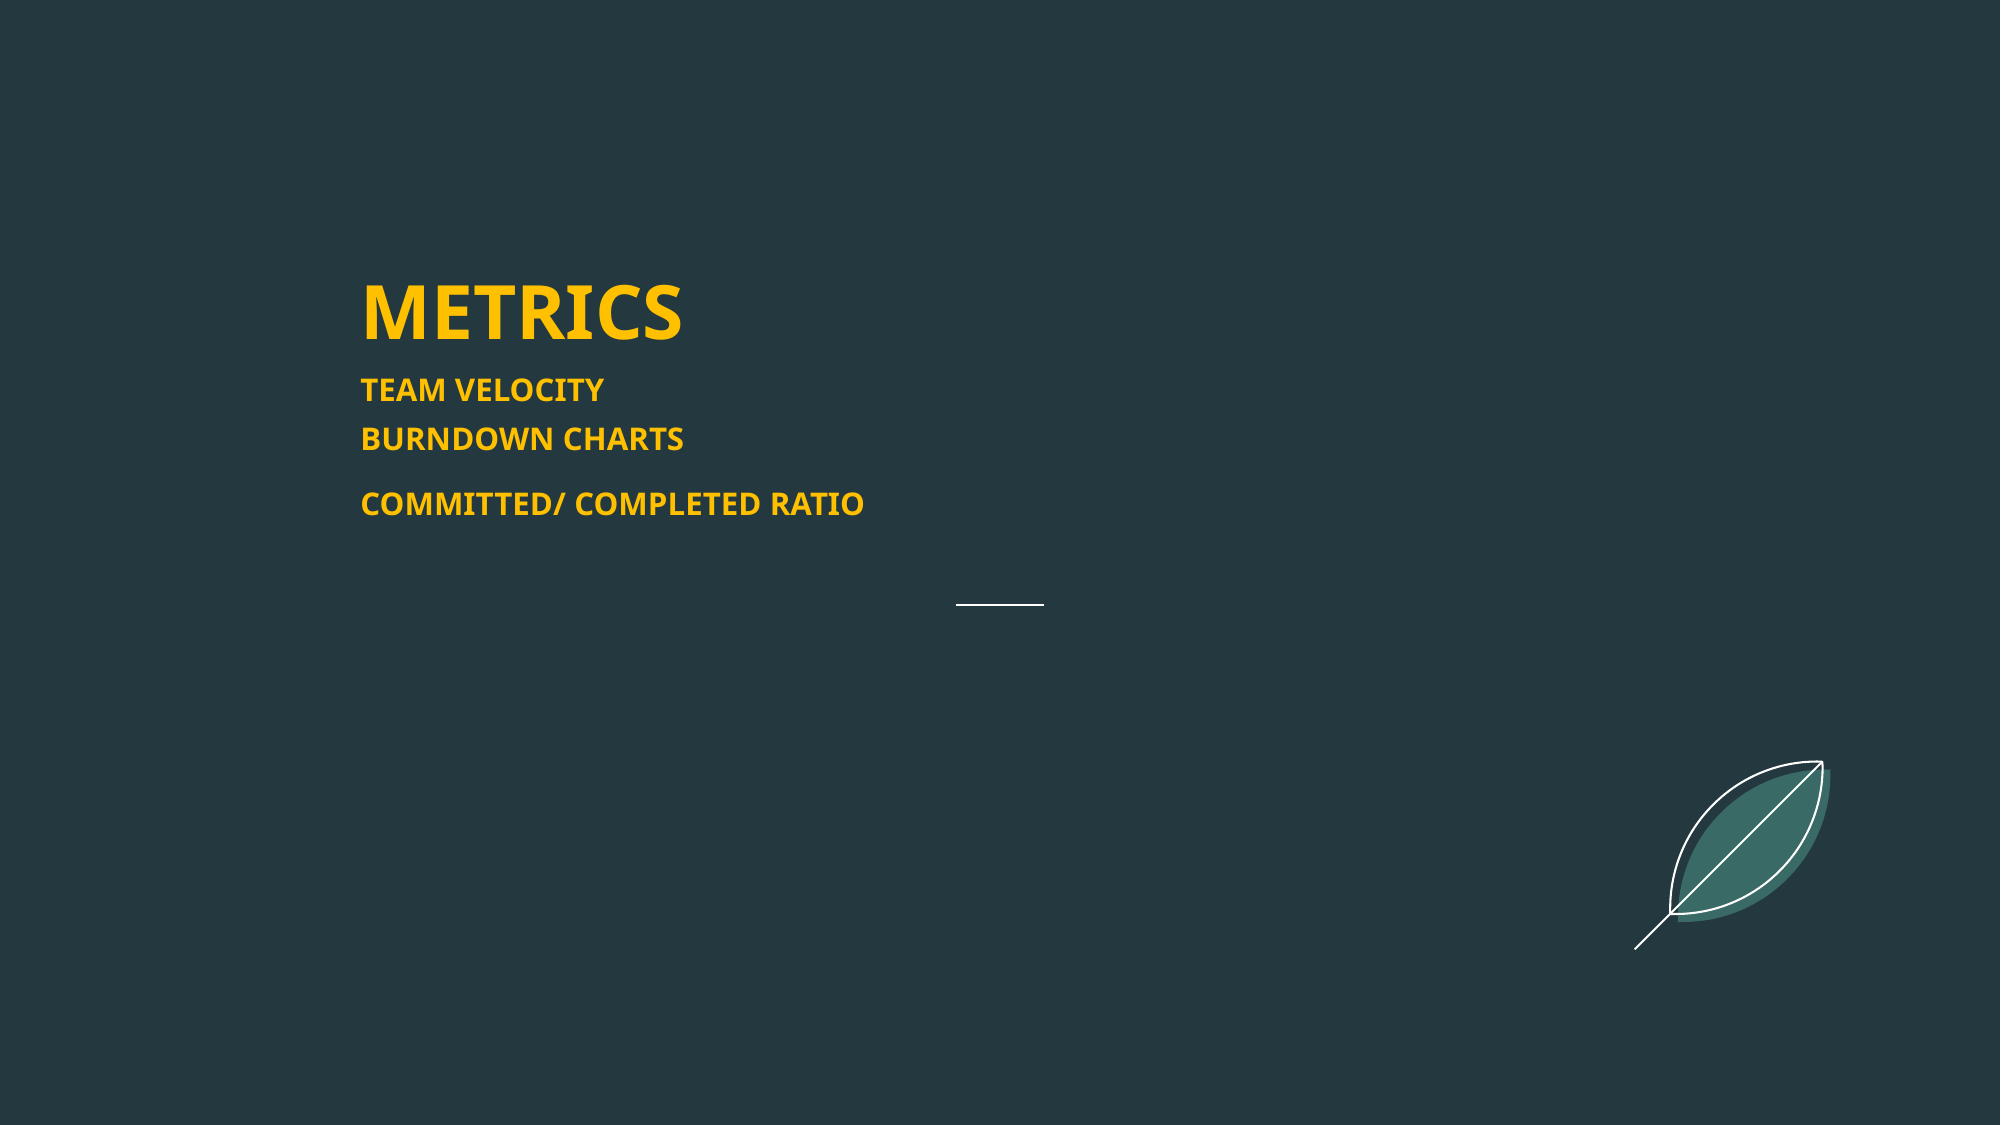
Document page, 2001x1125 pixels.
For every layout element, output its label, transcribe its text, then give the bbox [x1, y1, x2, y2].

title METRICS TEAM VELOCITY BURNDOWN CHARTS COMMITTED/ COMPLETED RATIO [360, 177, 1640, 528]
